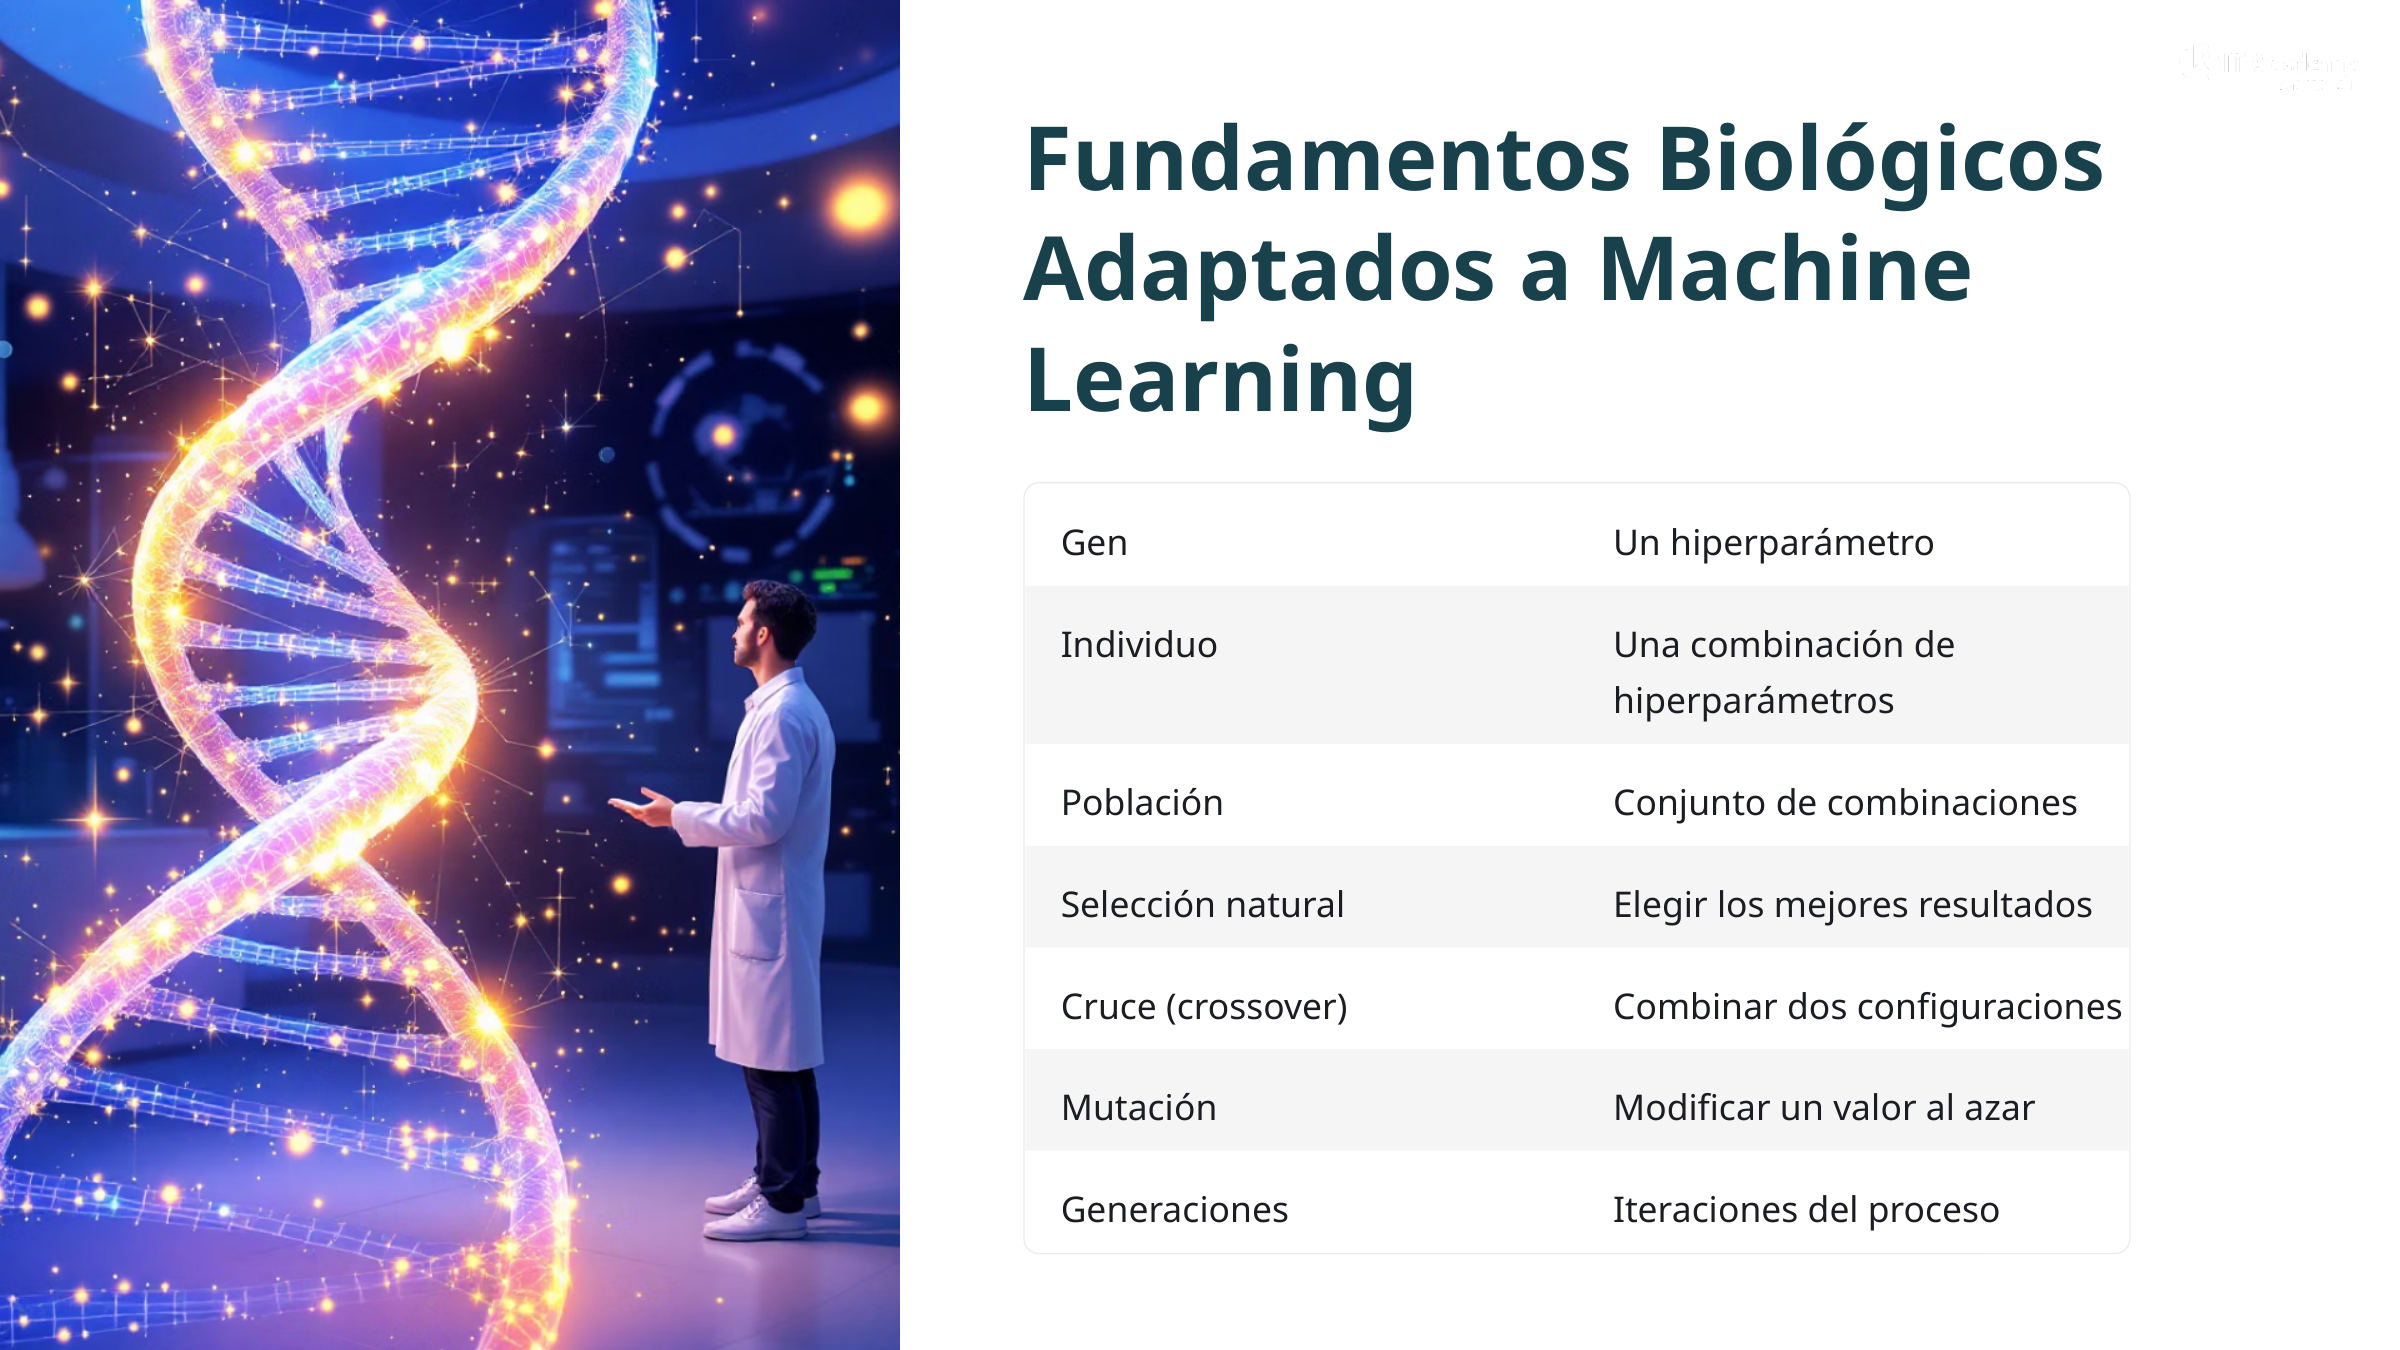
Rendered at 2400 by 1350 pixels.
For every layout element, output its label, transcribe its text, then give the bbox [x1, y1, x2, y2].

text_box Iteraciones del proceso [1613, 1173, 2094, 1230]
text_box [1025, 1049, 2129, 1150]
text_box Gen [1060, 506, 1541, 564]
text_box Individuo [1060, 608, 1541, 665]
text_box Conjunto de combinaciones [1613, 766, 2094, 824]
text_box Fundamentos Biológicos Adaptados a Machine Learning [1024, 97, 2130, 430]
picture [2167, 37, 2363, 101]
text_box [1025, 744, 2129, 845]
text_box Elegir los mejores resultados [1613, 868, 2094, 925]
text_box Cruce (crossover) [1060, 969, 1541, 1027]
text_box Combinar dos configuraciones [1613, 969, 2094, 1027]
text_box Población [1060, 766, 1541, 824]
text_box Una combinación de hiperparámetros [1613, 608, 2094, 722]
text_box Generaciones [1060, 1173, 1541, 1230]
text_box [1025, 845, 2129, 947]
picture [0, 0, 900, 1350]
text_box [1025, 947, 2129, 1049]
text_box [1025, 1150, 2129, 1253]
text_box Selección natural [1060, 868, 1541, 925]
text_box [1025, 585, 2129, 744]
text_box Mutación [1060, 1071, 1541, 1129]
text_box Modificar un valor al azar [1613, 1071, 2094, 1129]
text_box Un hiperparámetro [1613, 506, 2094, 564]
text_box [1025, 484, 2129, 585]
